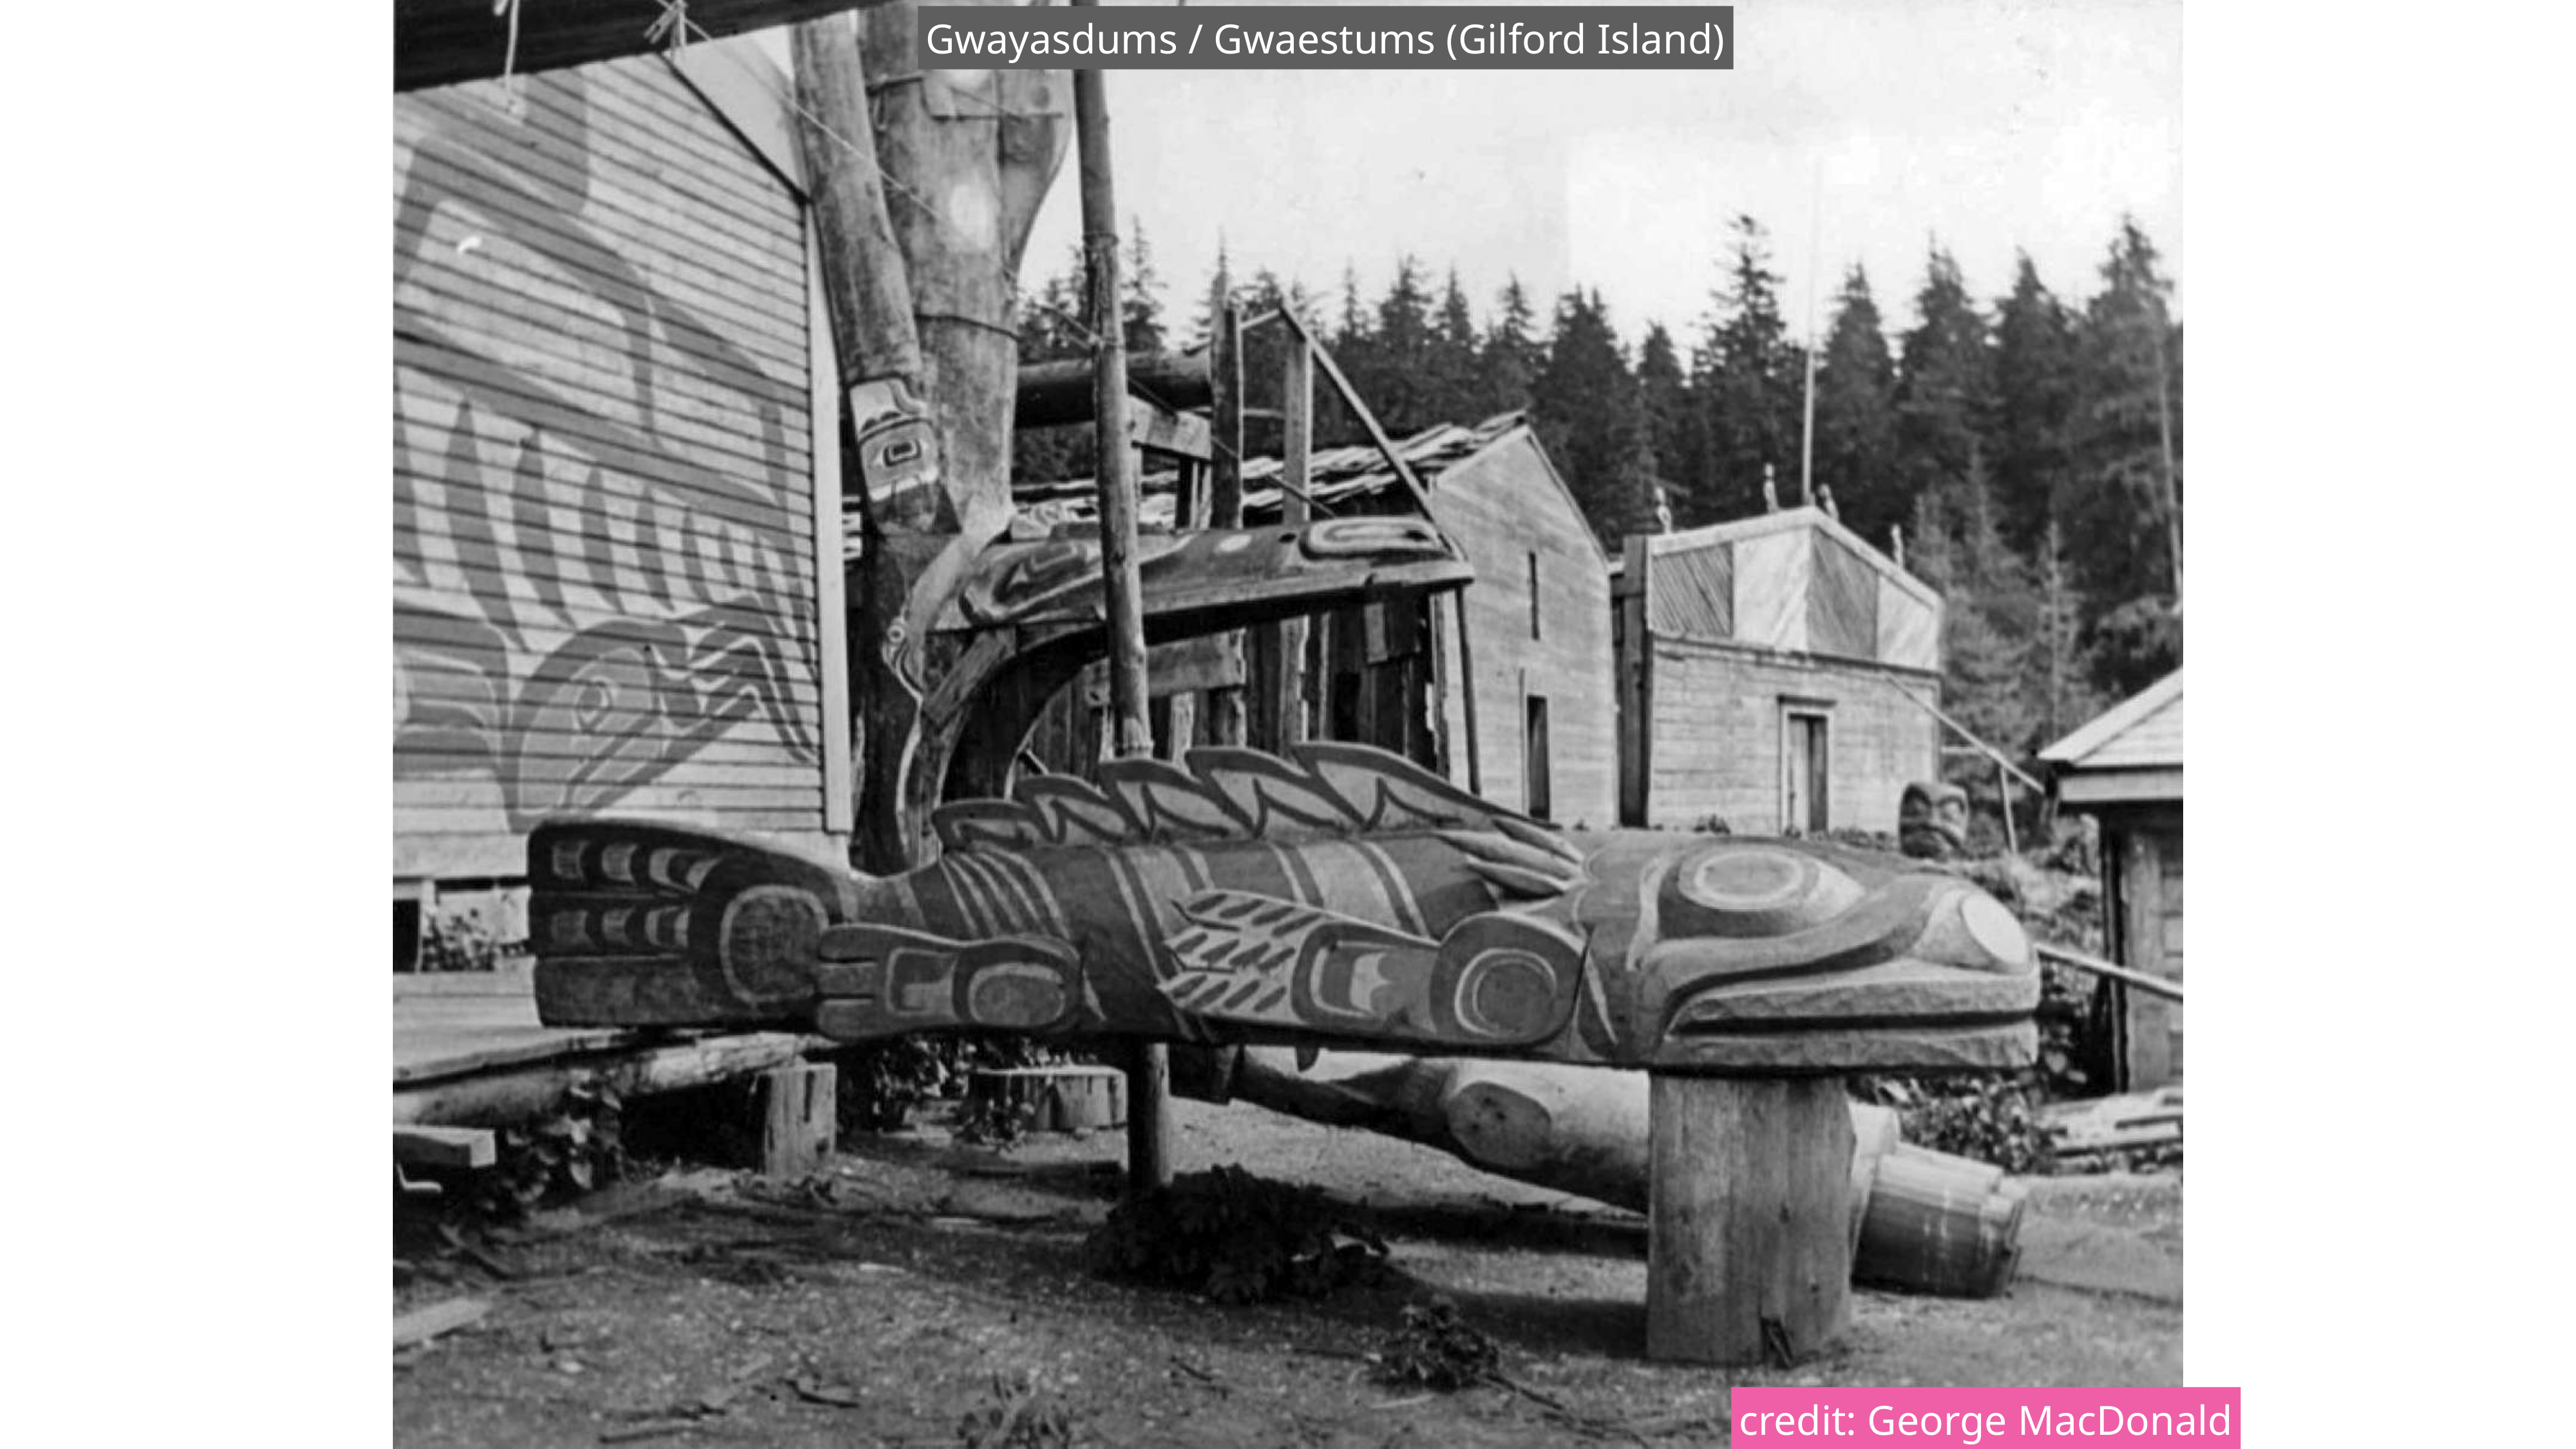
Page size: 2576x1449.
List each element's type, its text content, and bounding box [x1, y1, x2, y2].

text_box credit: George MacDonald [2184, 1387, 2241, 1449]
picture [392, 0, 2184, 1449]
